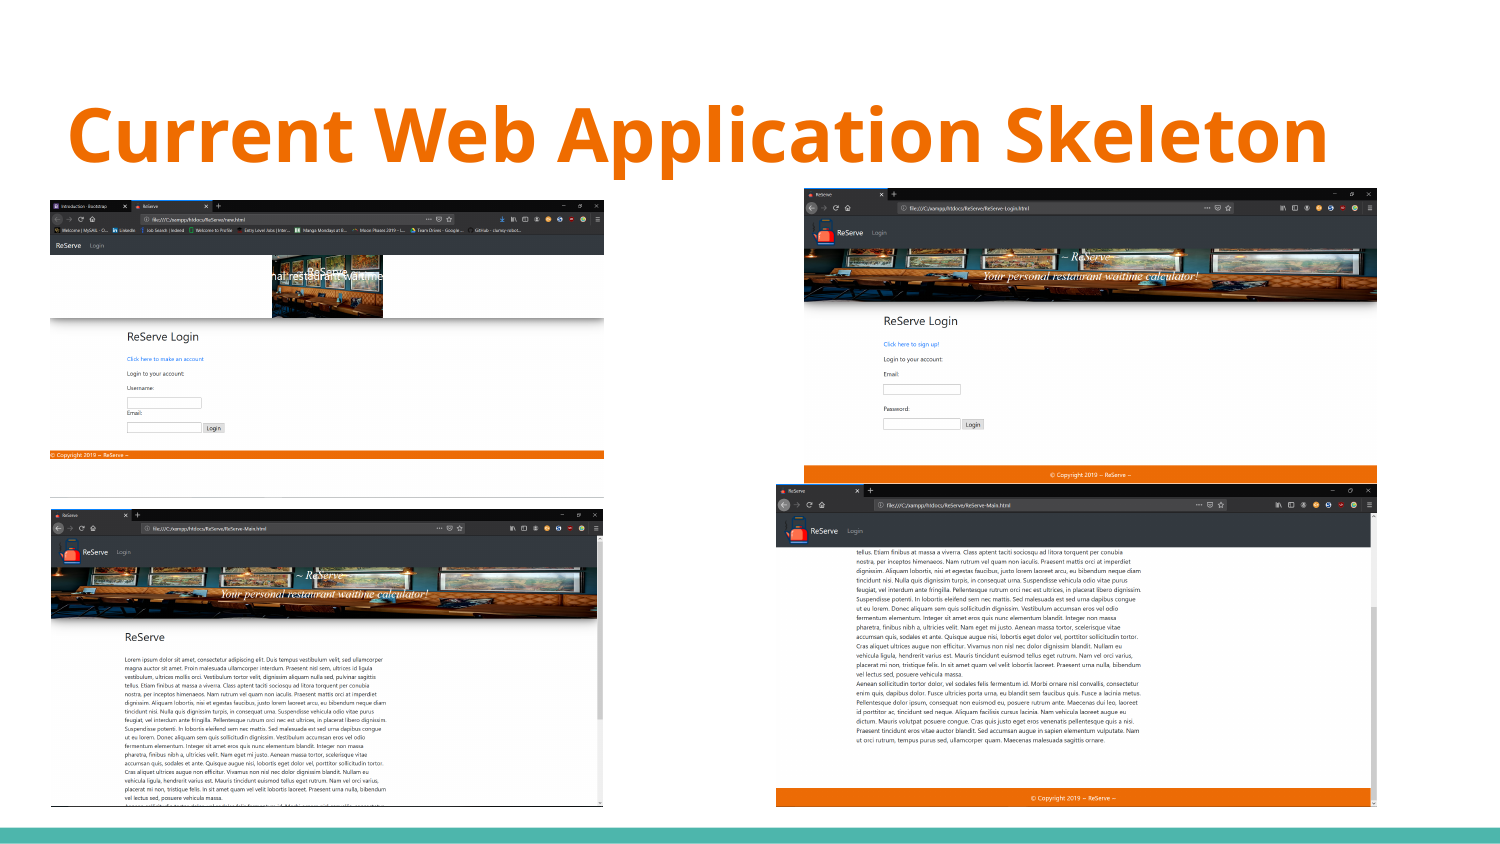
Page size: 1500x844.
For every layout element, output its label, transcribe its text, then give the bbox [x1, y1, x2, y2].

picture [50, 509, 603, 808]
picture [50, 200, 604, 499]
title Current Web Application Skeleton [51, 72, 1449, 189]
picture [776, 188, 1377, 808]
